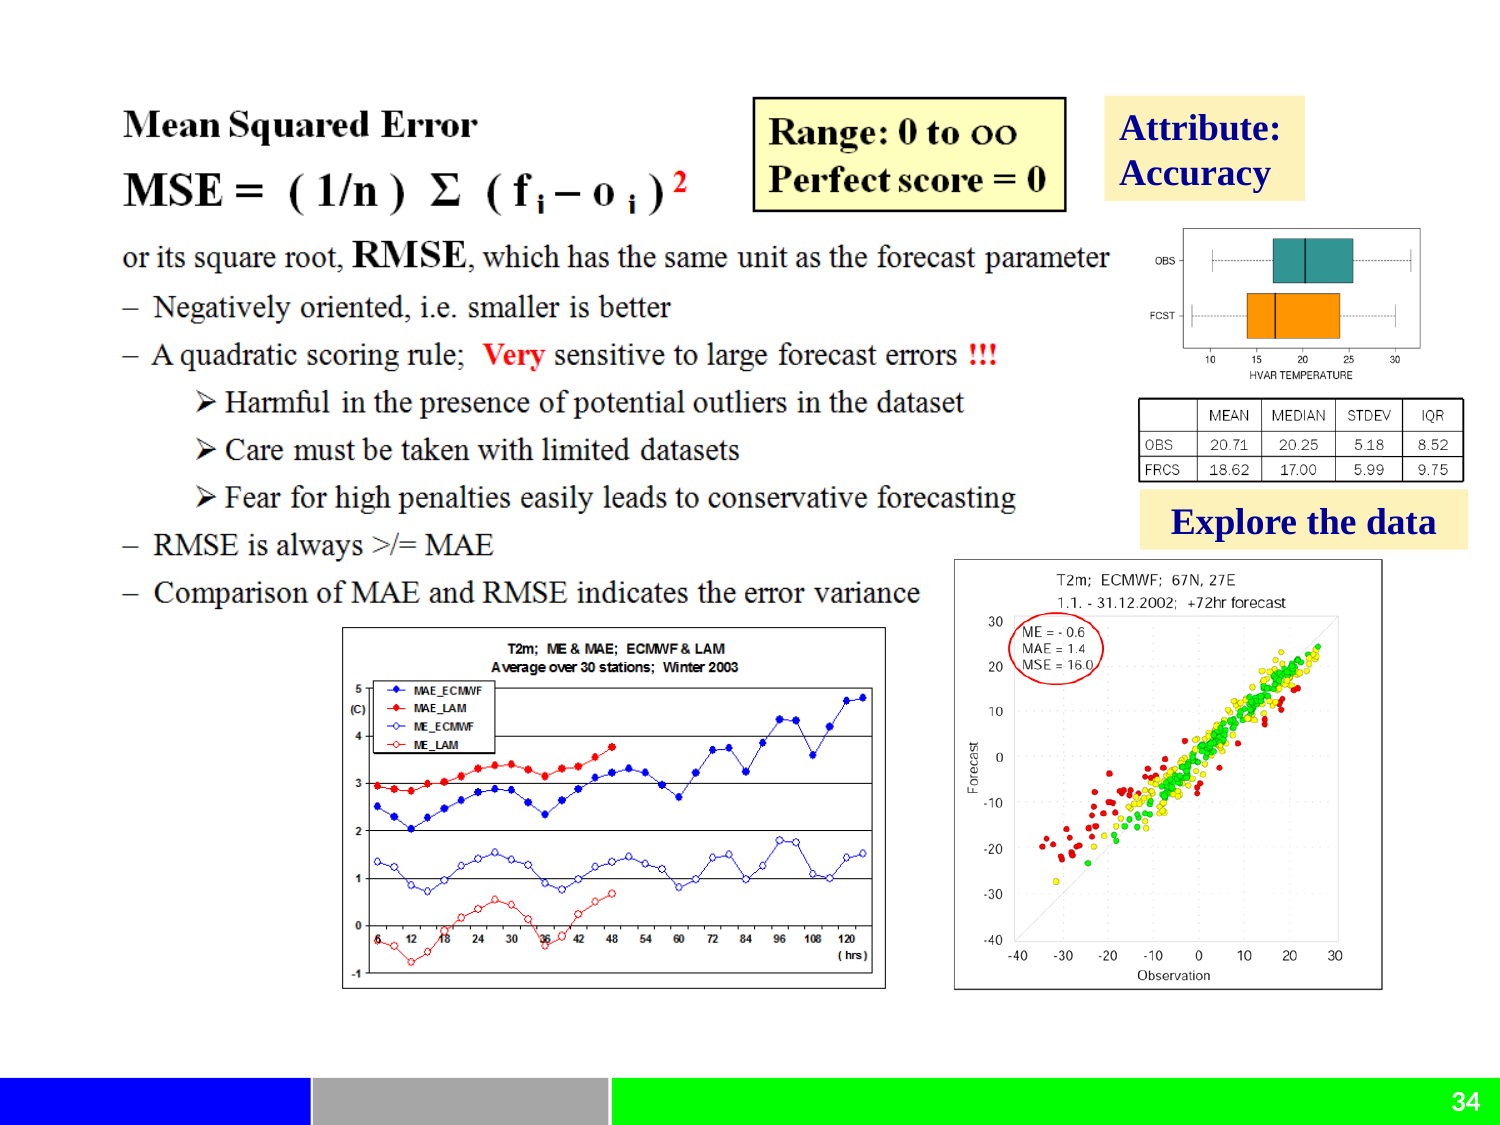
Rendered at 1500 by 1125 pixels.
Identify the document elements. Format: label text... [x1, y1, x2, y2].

text_box Attribute: Accuracy [1131, 95, 1306, 201]
text_box Explore the data [1139, 493, 1469, 550]
picture [110, 91, 1471, 995]
